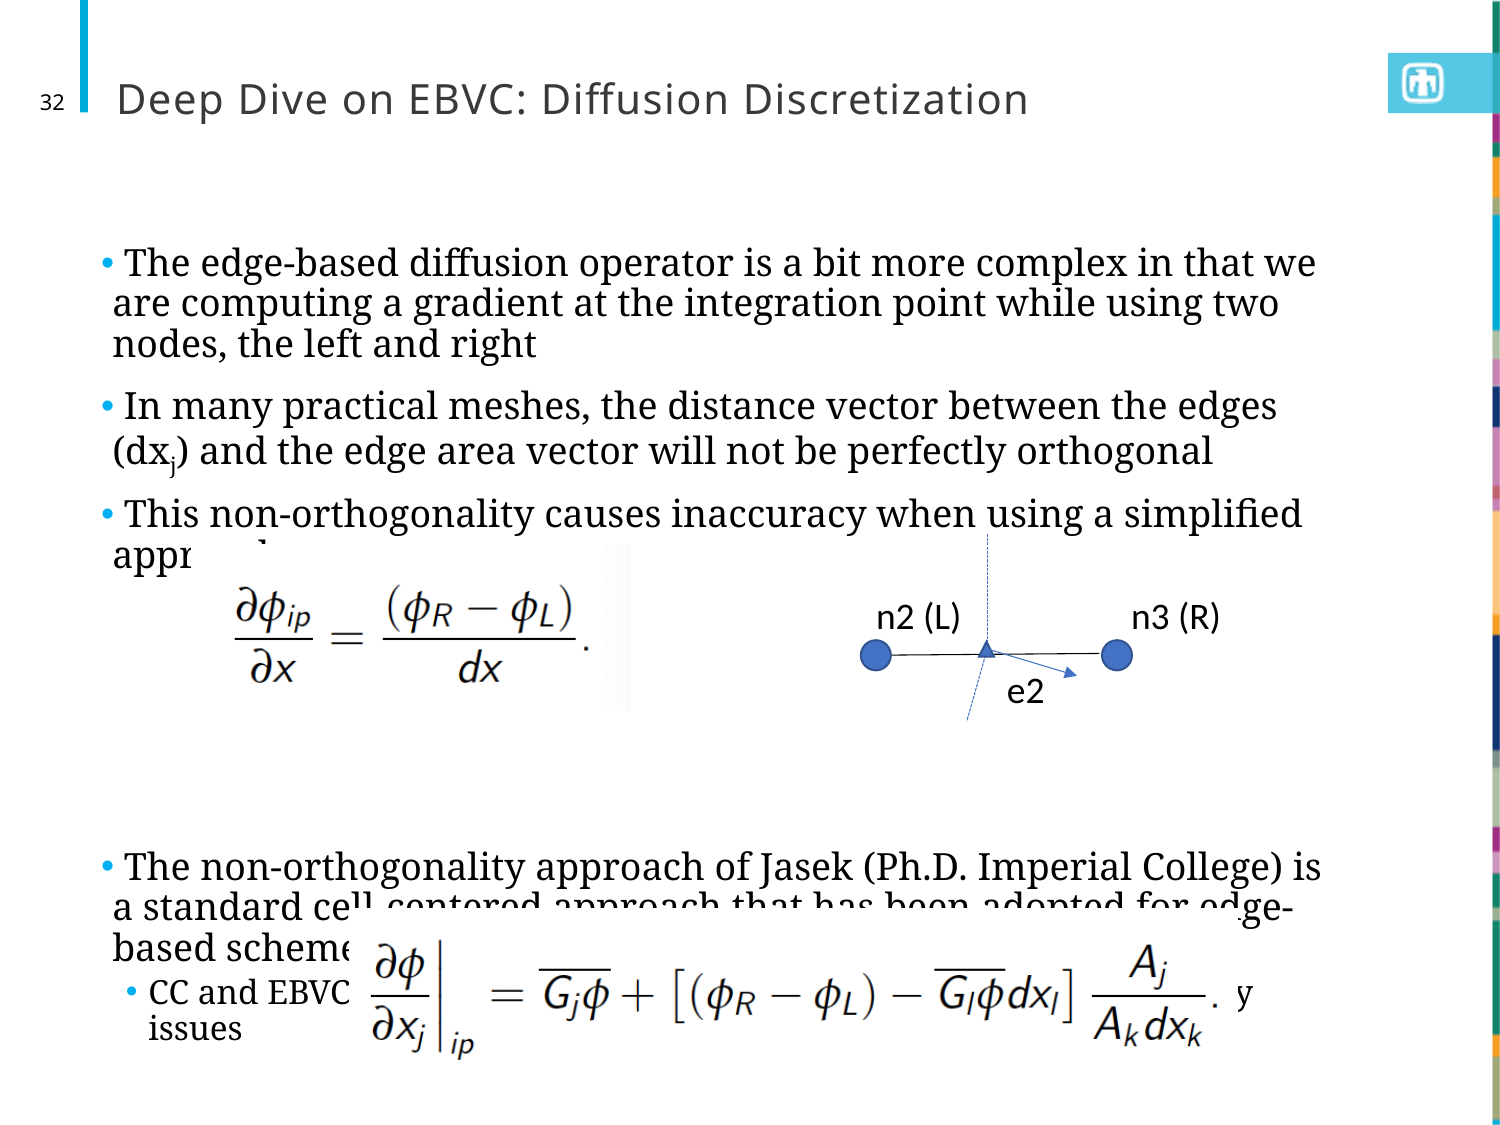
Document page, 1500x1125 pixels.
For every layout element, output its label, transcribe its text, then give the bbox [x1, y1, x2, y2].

picture [1493, 1, 1500, 215]
list The edge-based diffusion operator is a bit more complex in that we are computing a gradient at the integration point while using two nodes, the left and right In many practical meshes, the distance vector between the edges (dxj) and the edge area vector will not be perfectly orthogonal This non-orthogonality causes inaccuracy when using a simplified approach The non-orthogonality approach of Jasek (Ph.D. Imperial College) is a standard cell-centered approach that has been adopted for edge-based schemes CC and EBVC are each two-state schemes and share non-orthogonality issues [101, 236, 1339, 1125]
title Deep Dive on EBVC: Diffusion Discretization [101, 36, 1339, 131]
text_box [859, 533, 1238, 722]
picture [349, 908, 1238, 1085]
slide_number 32 [7, 73, 80, 133]
picture [1493, 330, 1499, 1120]
picture [1401, 62, 1445, 104]
picture [190, 543, 632, 712]
